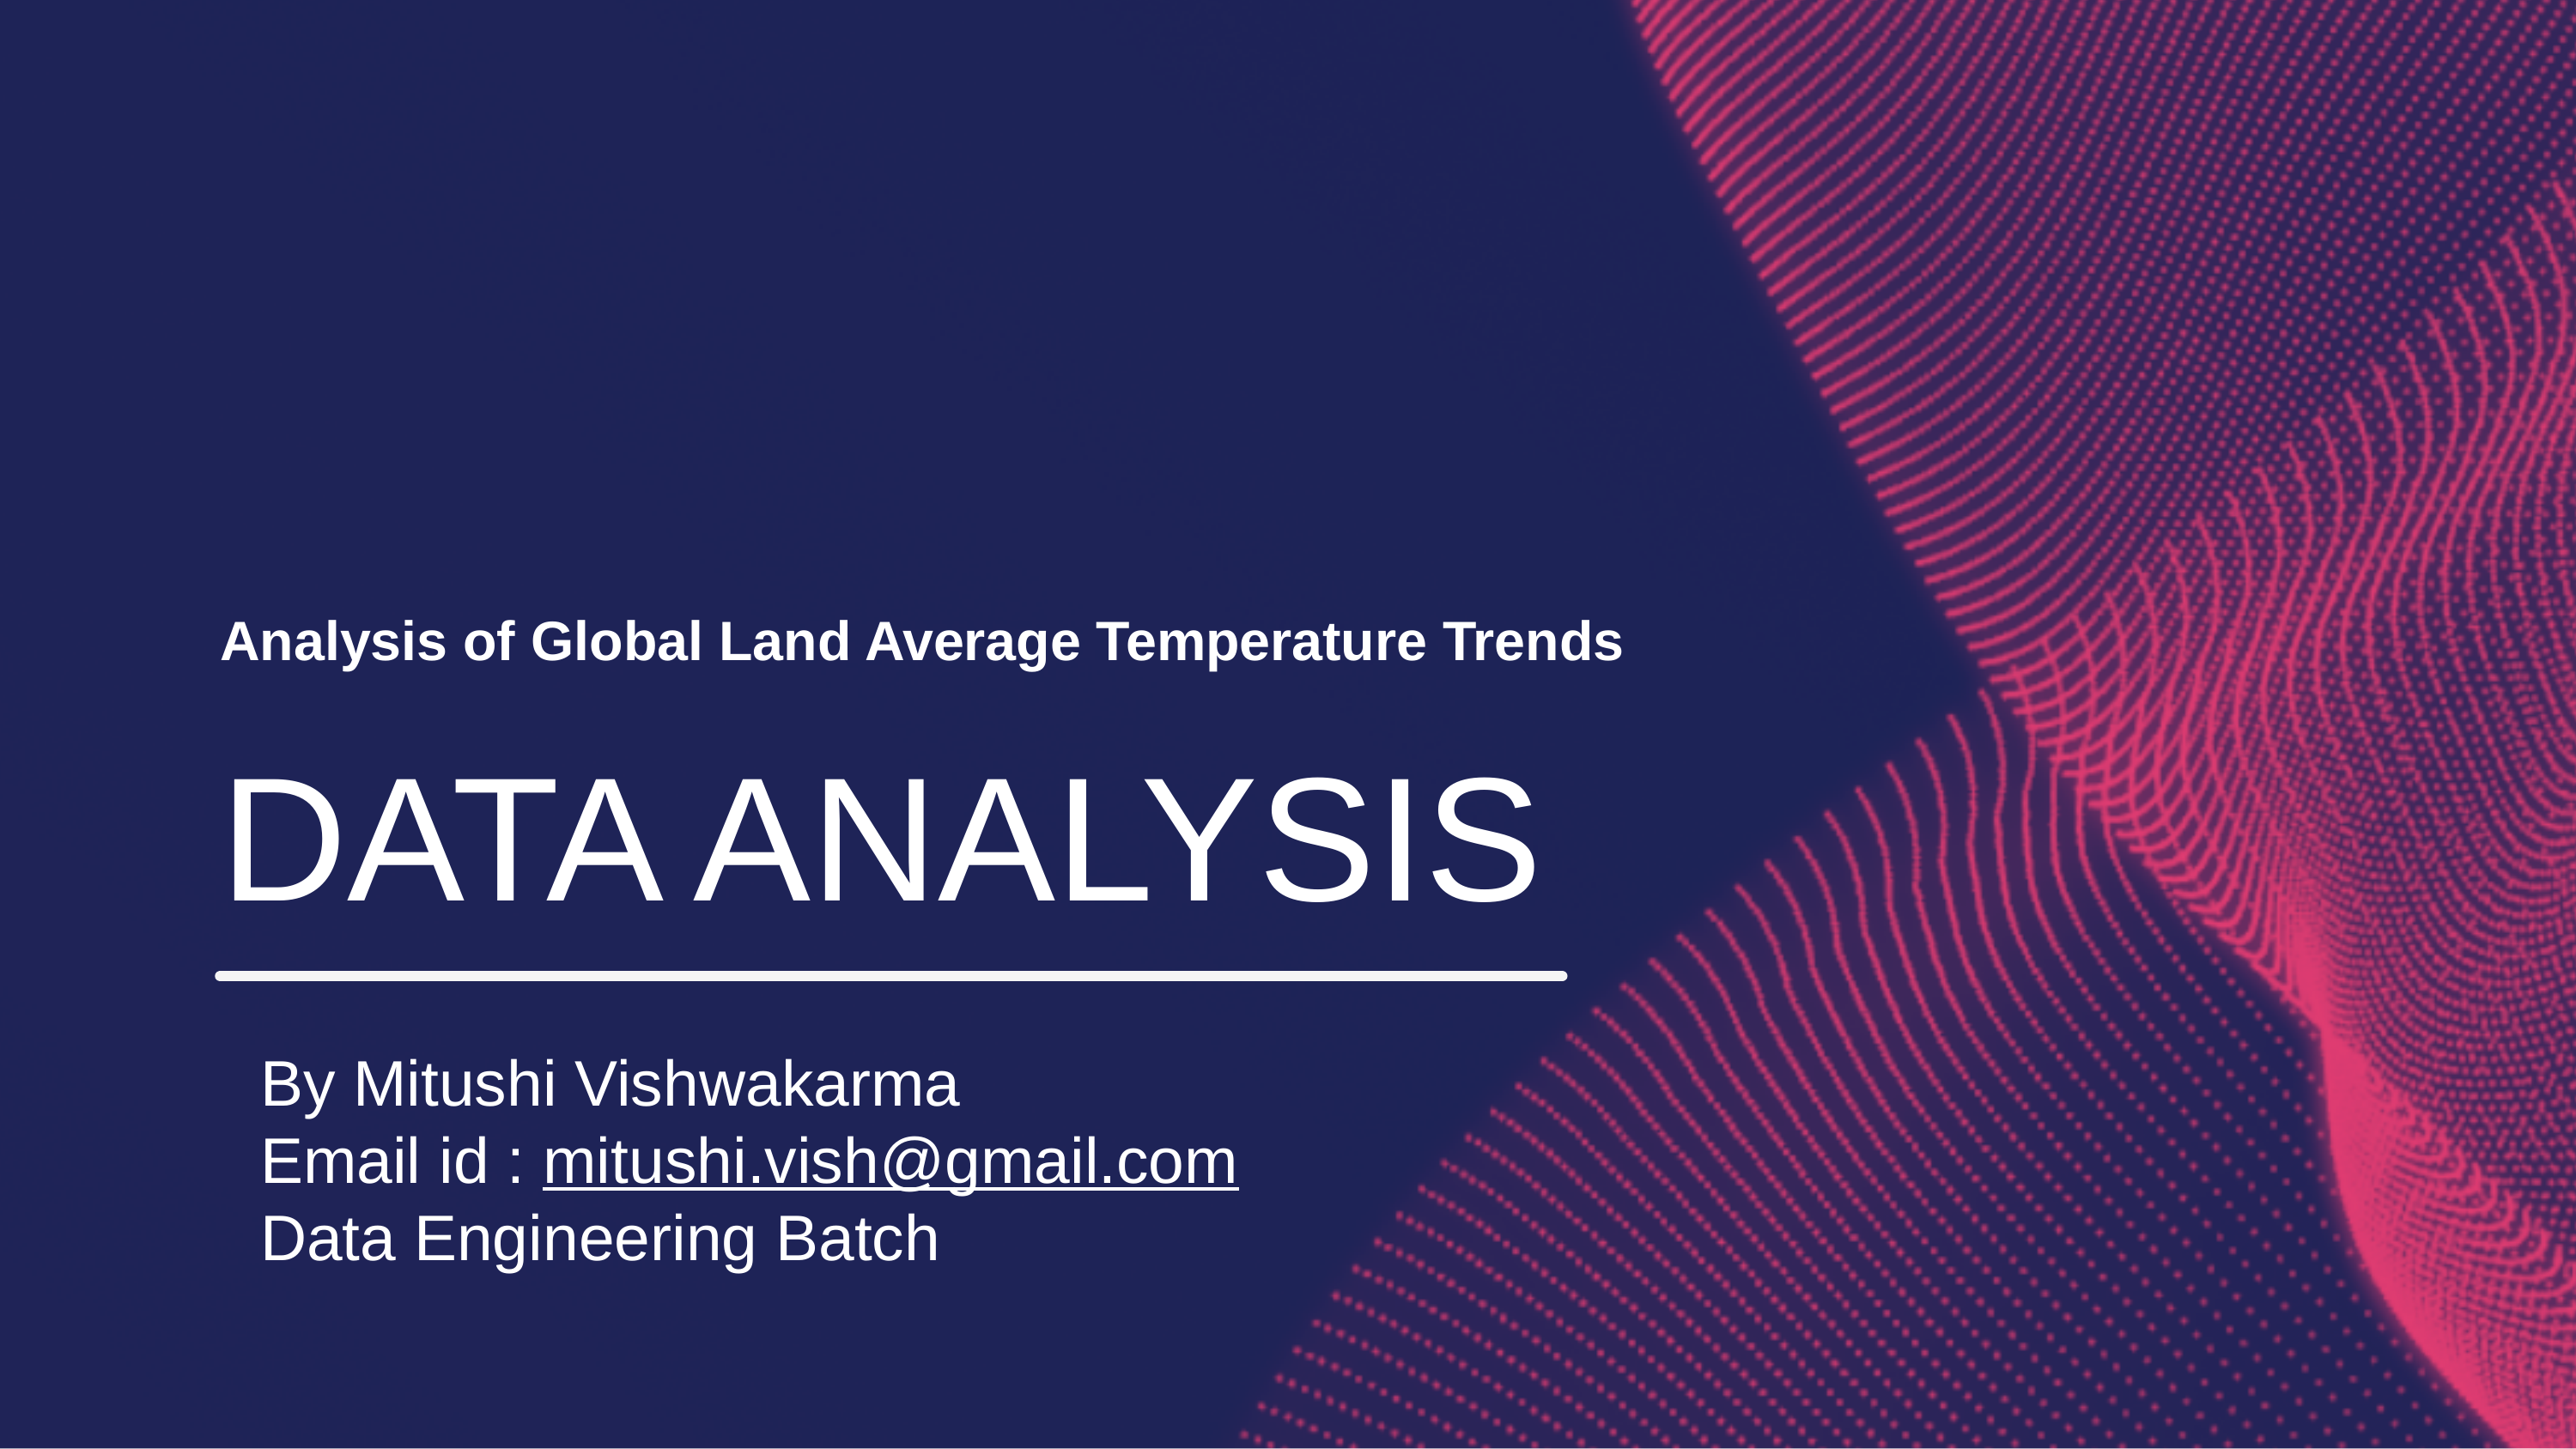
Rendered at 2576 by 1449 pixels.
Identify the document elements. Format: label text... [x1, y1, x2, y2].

text_box DATA ANALYSIS [220, 703, 2045, 937]
text_box By Mitushi Vishwakarma Email id : mitushi.vish@gmail.com Data Engineering Batch [247, 1035, 1252, 1280]
text_box Analysis of Global Land Average Temperature Trends [220, 595, 2045, 672]
text_box [0, 0, 2576, 1449]
